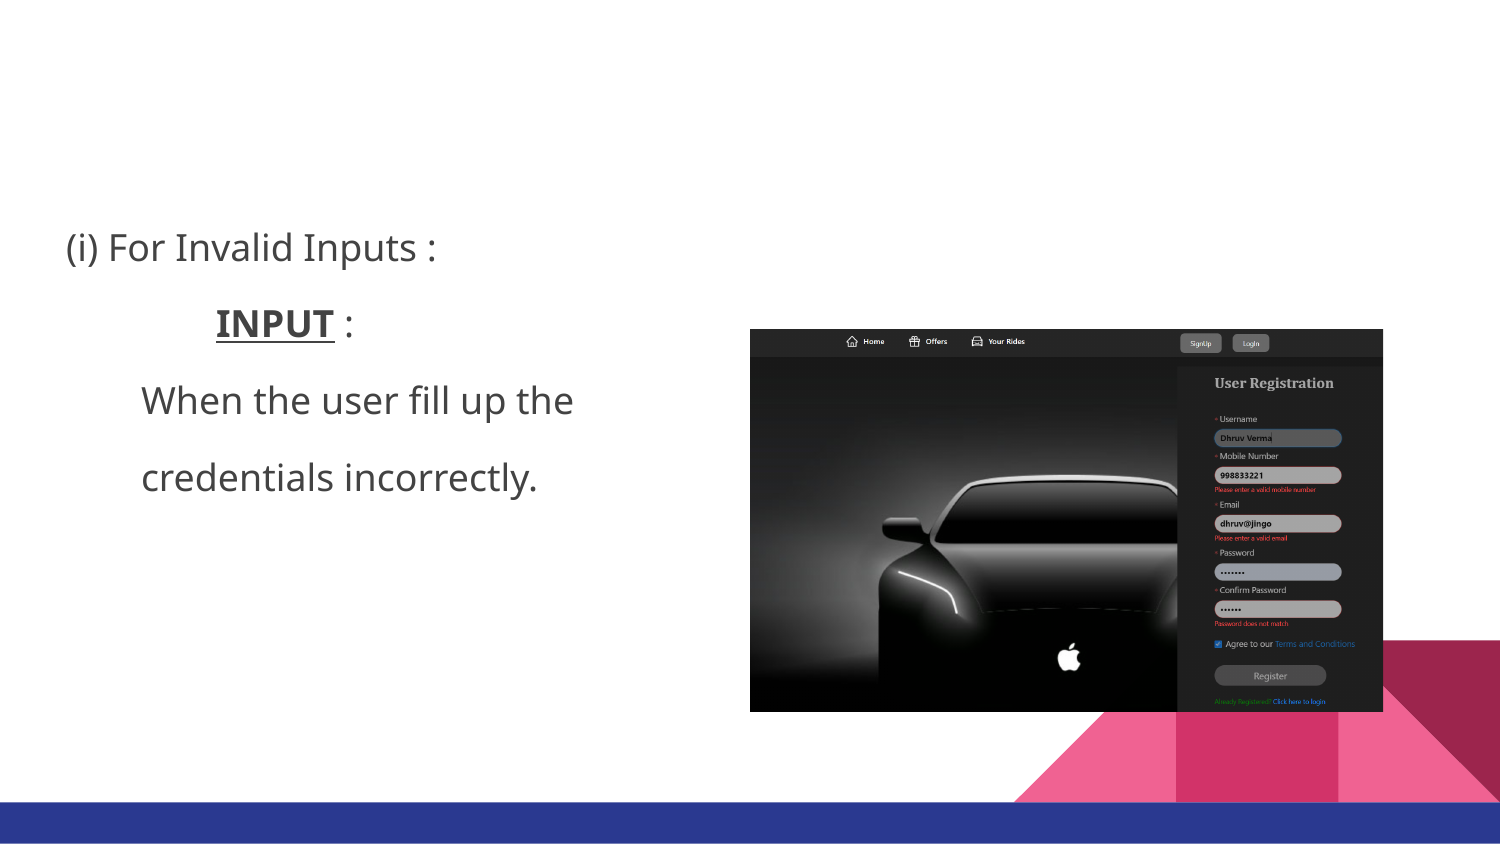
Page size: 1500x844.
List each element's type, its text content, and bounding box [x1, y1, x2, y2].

picture [749, 329, 1384, 712]
list (i) For Invalid Inputs : INPUT : When the user fill up the credentials incorrectly. [51, 201, 1449, 750]
